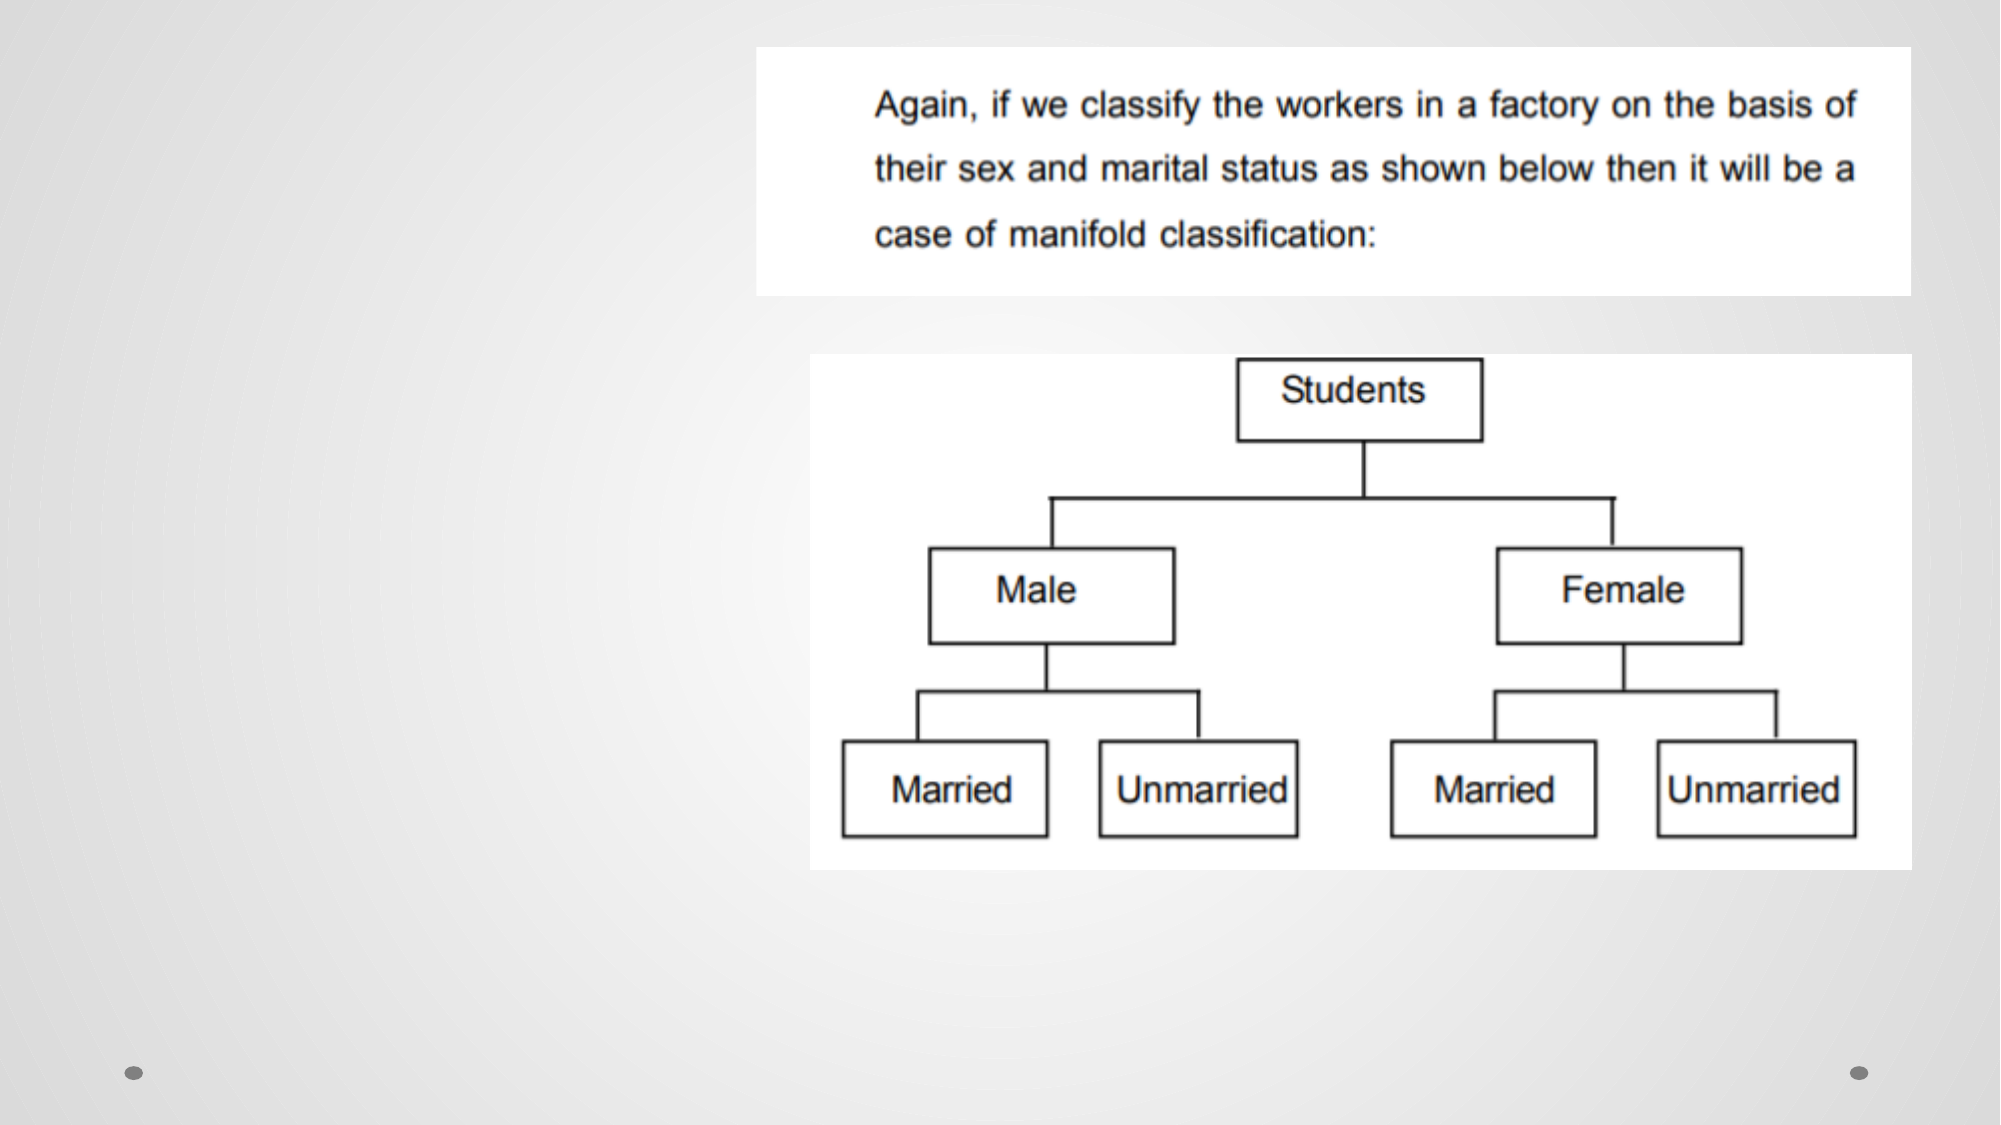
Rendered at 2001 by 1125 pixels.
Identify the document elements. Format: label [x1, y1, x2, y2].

picture [809, 354, 1912, 870]
picture [755, 47, 1912, 296]
